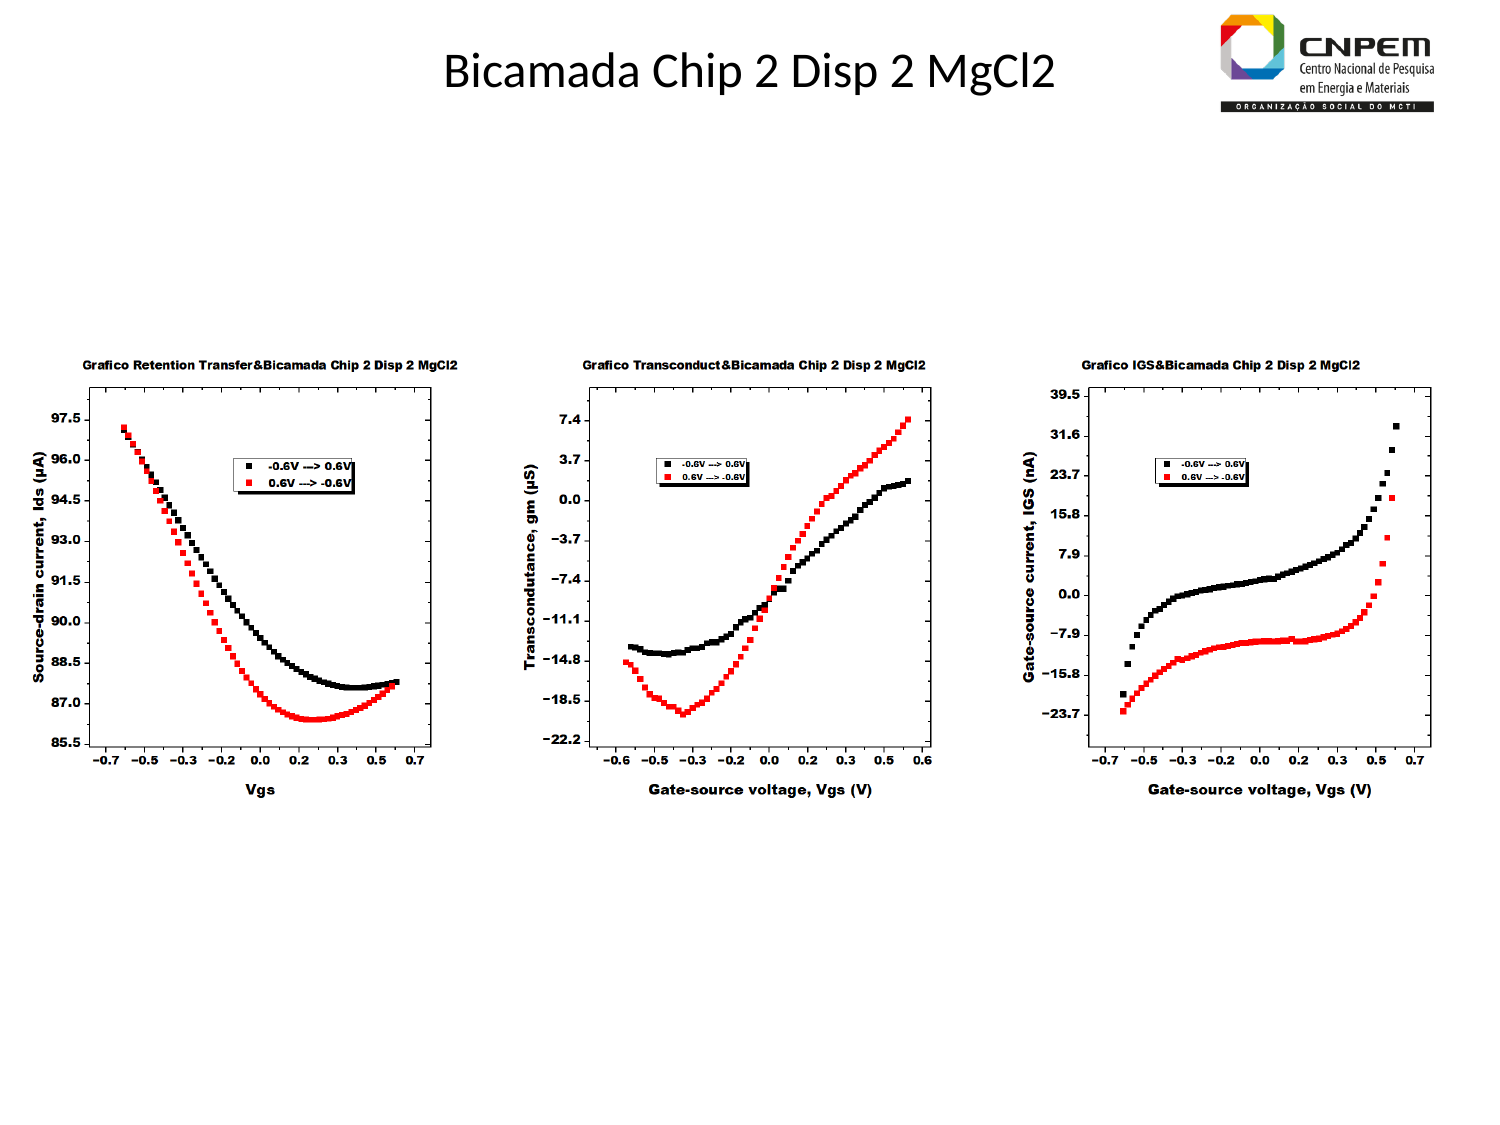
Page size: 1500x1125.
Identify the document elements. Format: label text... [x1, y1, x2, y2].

picture [0, 329, 1500, 831]
picture [1199, 1, 1454, 135]
text_box Bicamada Chip 2 Disp 2 MgCl2 [428, 29, 1072, 105]
